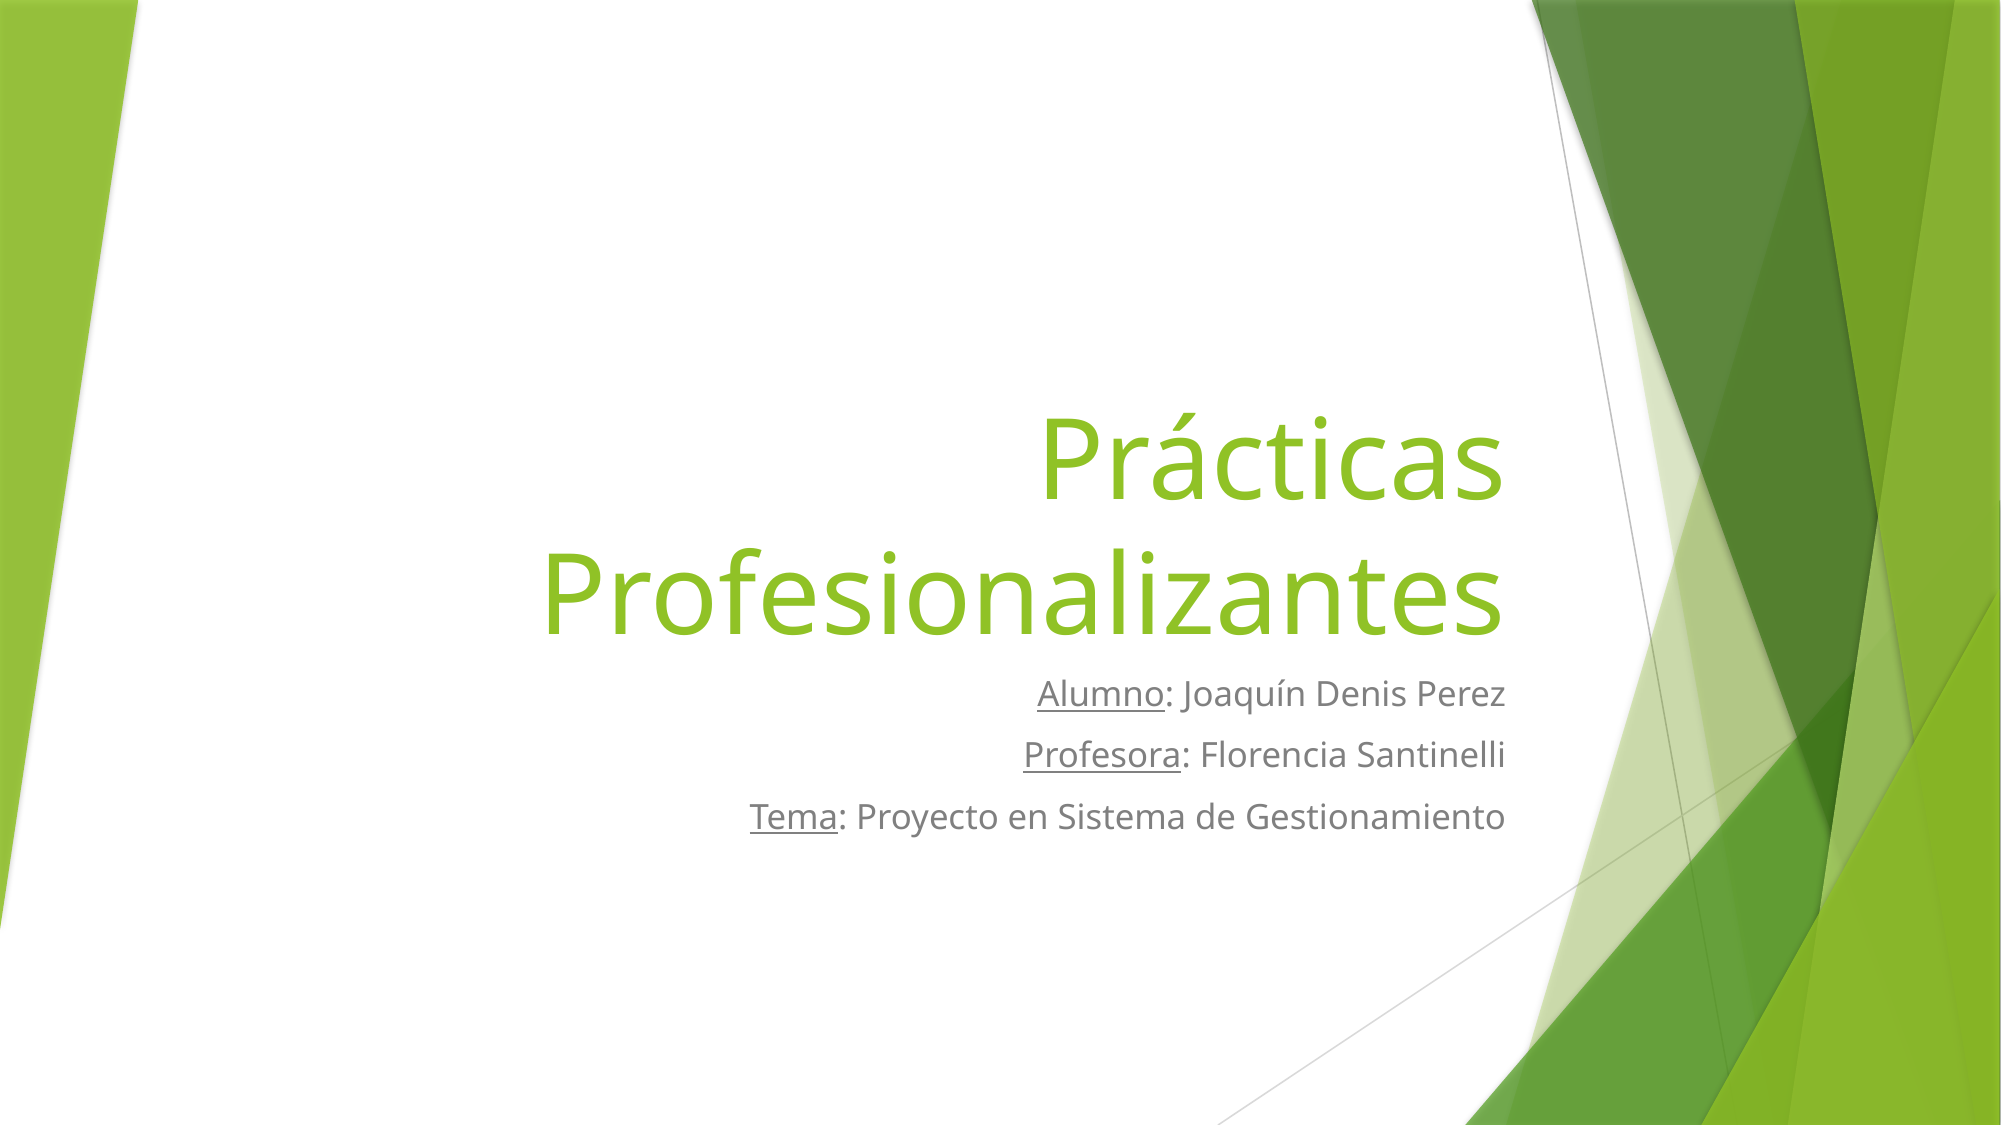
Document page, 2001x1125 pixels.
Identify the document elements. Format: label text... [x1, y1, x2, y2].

subtitle Alumno: Joaquín Denis Perez Profesora: Florencia Santinelli Tema: Proyecto en Sistema de Gestionamiento [247, 664, 1522, 845]
title Prácticas Profesionalizantes [247, 394, 1522, 664]
